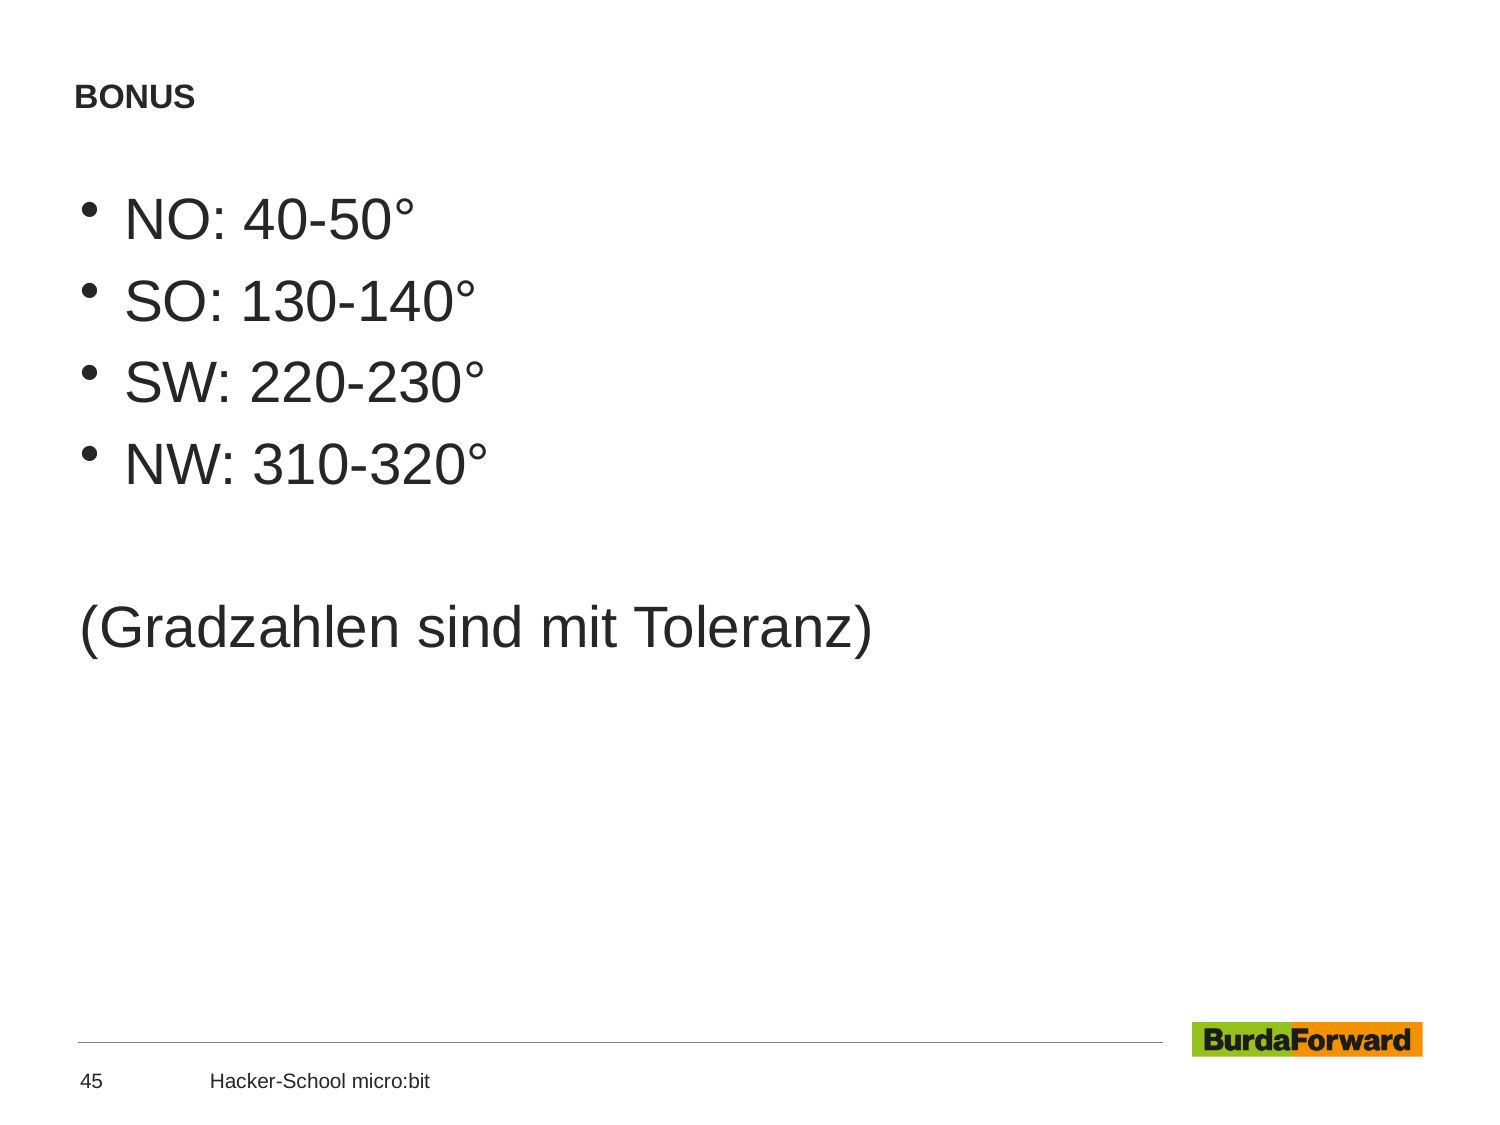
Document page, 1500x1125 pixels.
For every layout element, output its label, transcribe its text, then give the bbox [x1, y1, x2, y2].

slide_number 45 [64, 1049, 160, 1110]
footer Hacker-School micro:bit [194, 1049, 1105, 1110]
picture [1192, 1022, 1423, 1057]
title BONUS [59, 75, 1423, 157]
text_box NO: 40-50° SO: 130-140° SW: 220-230° NW: 310-320° (Gradzahlen sind mit Toleranz) [64, 173, 1428, 733]
